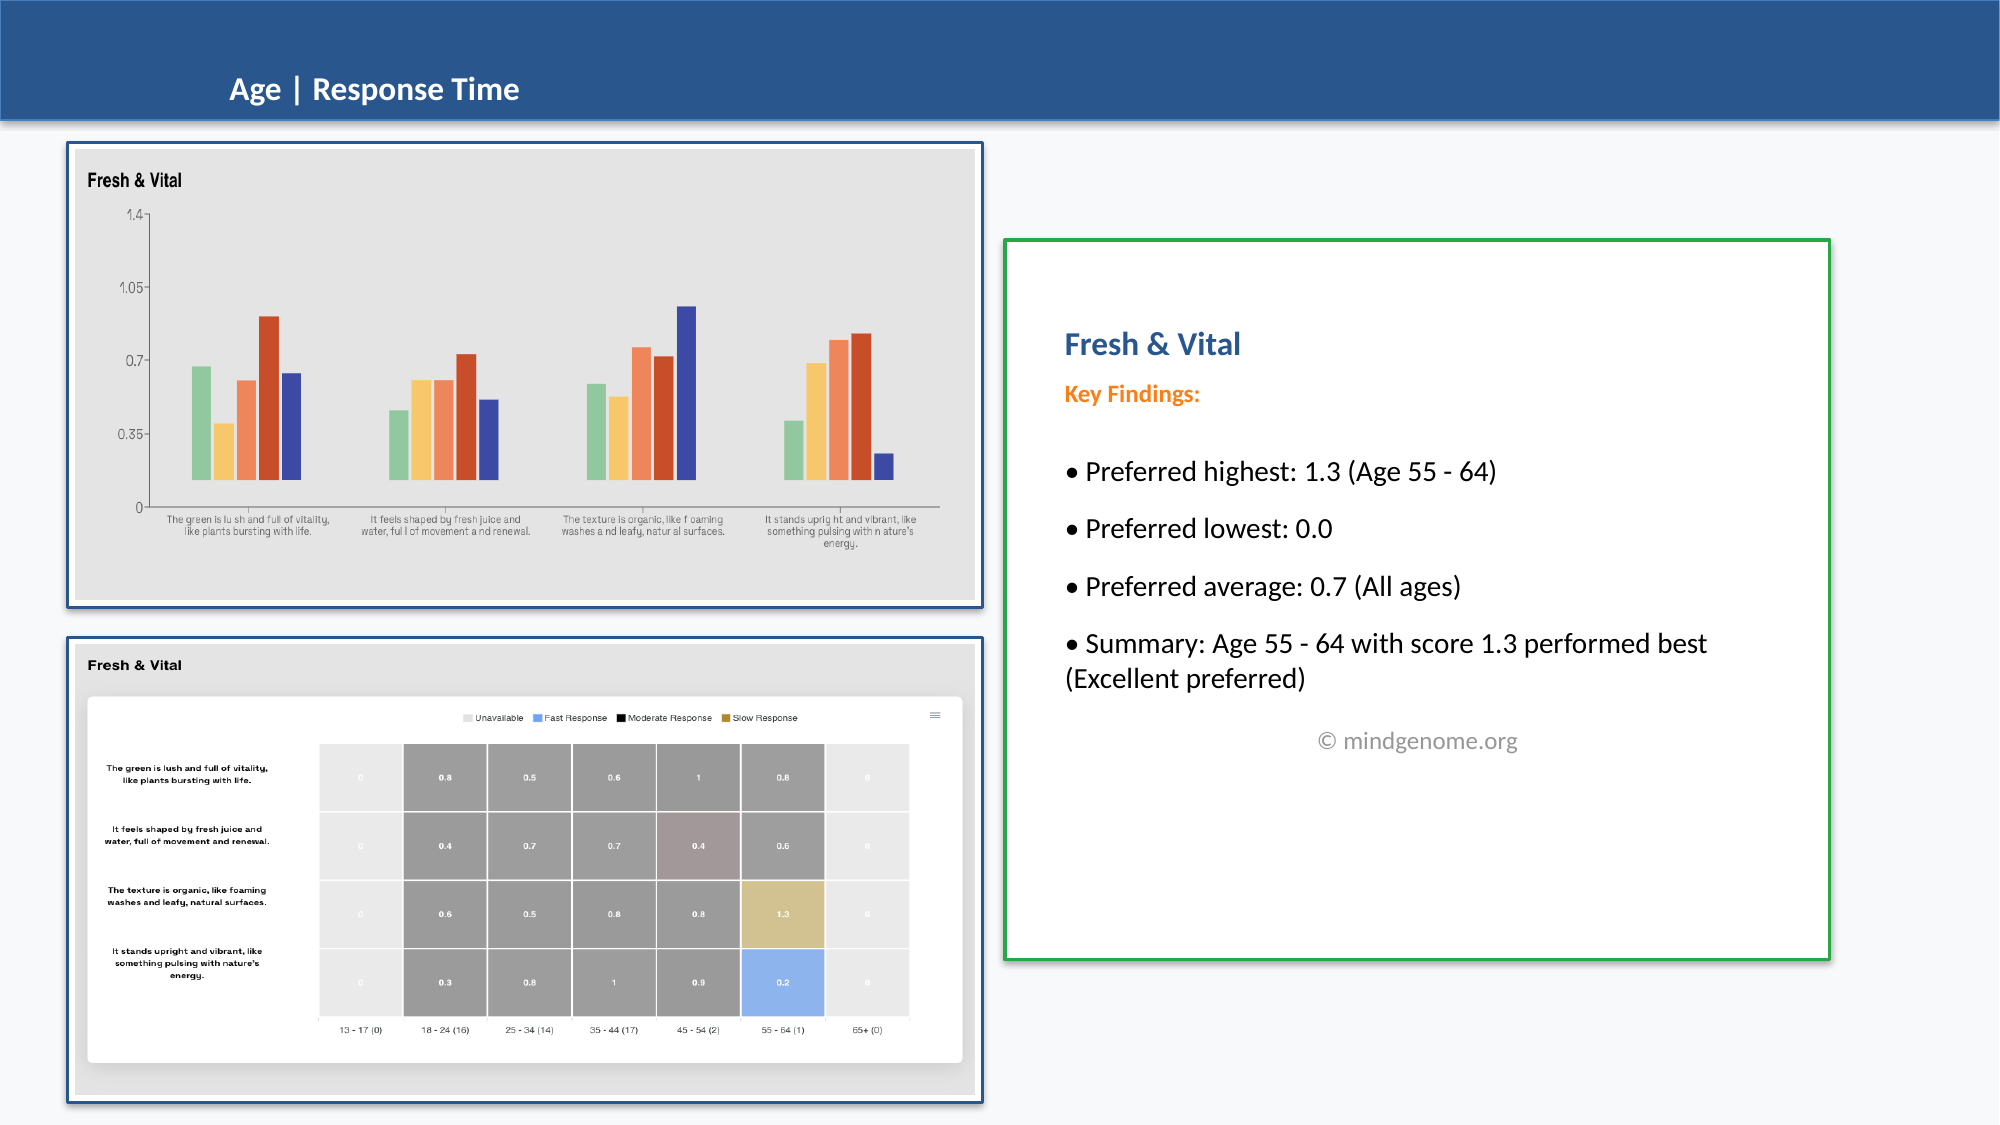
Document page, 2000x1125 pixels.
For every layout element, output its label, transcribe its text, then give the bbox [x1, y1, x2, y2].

text_box Age | Response Time [214, 14, 536, 115]
picture [74, 149, 976, 601]
text_box [1004, 239, 1831, 961]
picture [74, 644, 976, 1096]
text_box [67, 142, 983, 608]
text_box [67, 637, 983, 1103]
text_box Fresh & Vital Key Findings: • Preferred highest: 1.3 (Age 55 - 64) • Preferred lowest: 0.0 • Preferred average: 0.7 (All ages) • Summary: Age 55 - 64 with score 1.3 performed best (Excellent preferred) © mindgenome.org [1049, 270, 1785, 762]
text_box [0, 0, 2000, 121]
